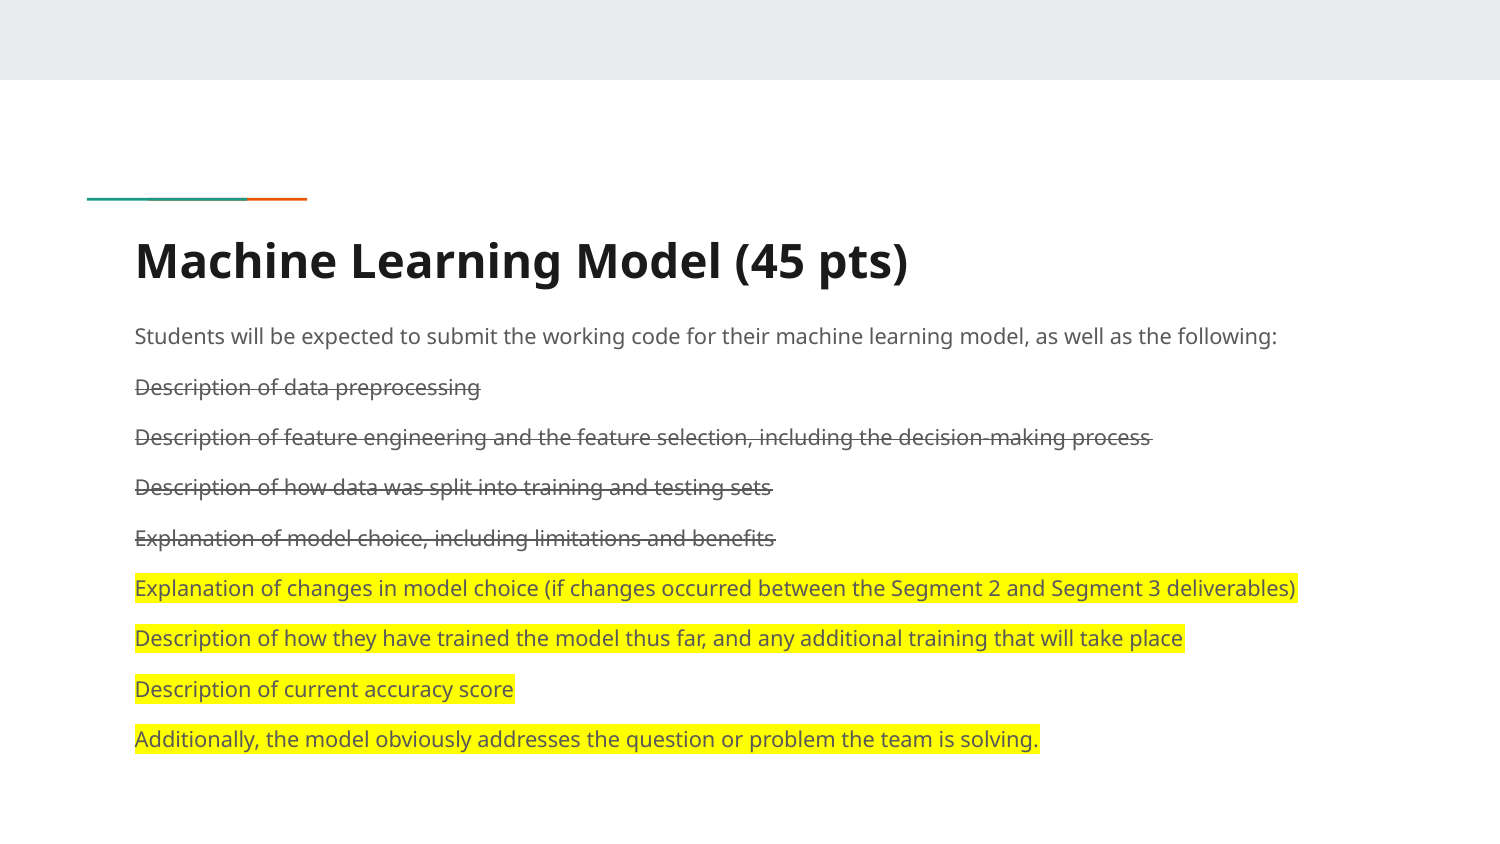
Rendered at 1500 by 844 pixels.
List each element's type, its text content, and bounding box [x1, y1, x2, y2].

title Machine Learning Model (45 pts) [119, 216, 1381, 304]
list Students will be expected to submit the working code for their machine learning model, as well as the following: Description of data preprocessing Description of feature engineering and the feature selection, including the decision-making process Description of how data was split into training and testing sets Explanation of model choice, including limitations and benefits Explanation of changes in model choice (if changes occurred between the Segment 2 and Segment 3 deliverables) Description of how they have trained the model thus far, and any additional training that will take place Description of current accuracy score Additionally, the model obviously addresses the question or problem the team is solving. [119, 304, 1381, 777]
